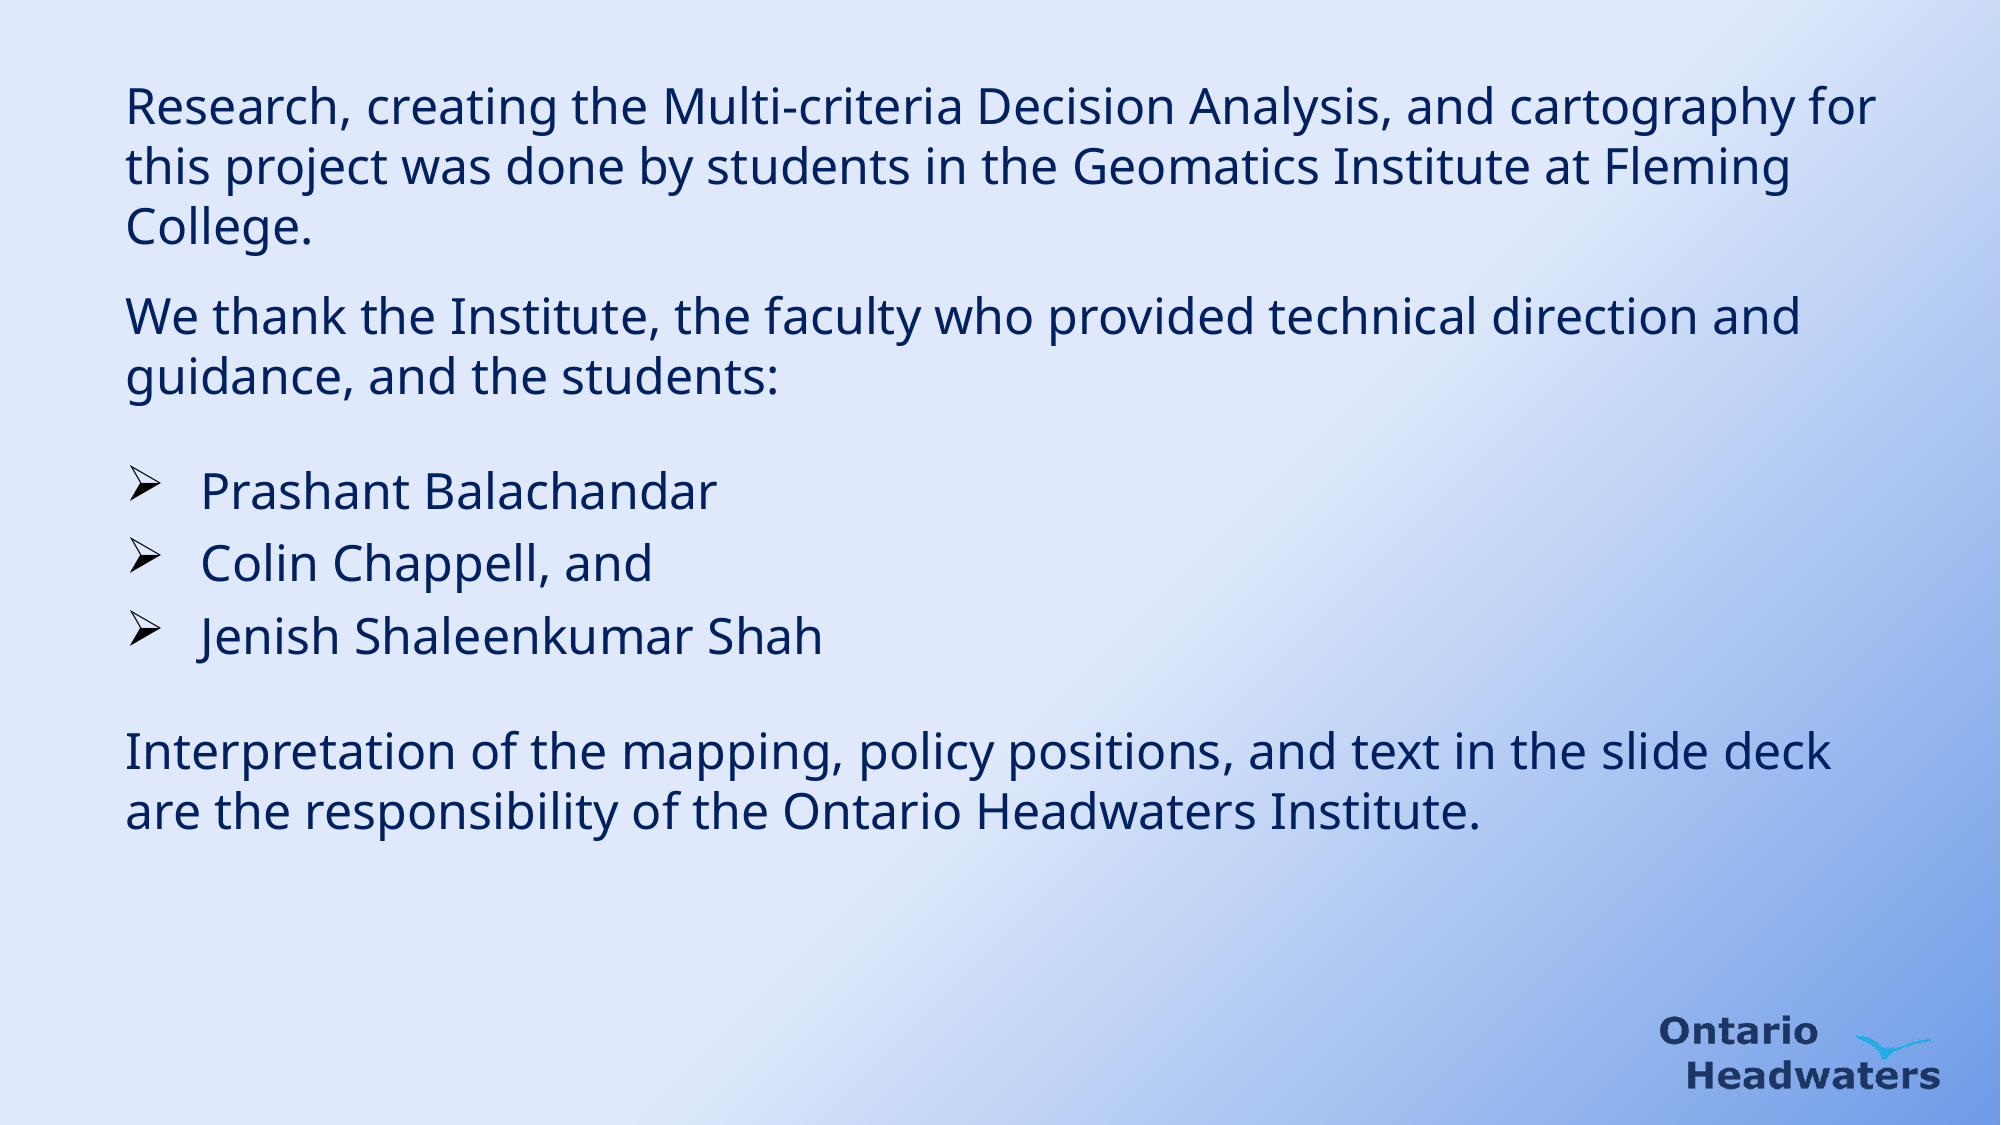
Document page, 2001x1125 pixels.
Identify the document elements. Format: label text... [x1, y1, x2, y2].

text_box Research, creating the Multi-criteria Decision Analysis, and cartography for this project was done by students in the Geomatics Institute at Fleming College. We thank the Institute, the faculty who provided technical direction and guidance, and the students: Prashant Balachandar Colin Chappell, and Jenish Shaleenkumar Shah Interpretation of the mapping, policy positions, and text in the slide deck are the responsibility of the Ontario Headwaters Institute. [110, 66, 1918, 1002]
picture [1658, 1012, 1942, 1092]
